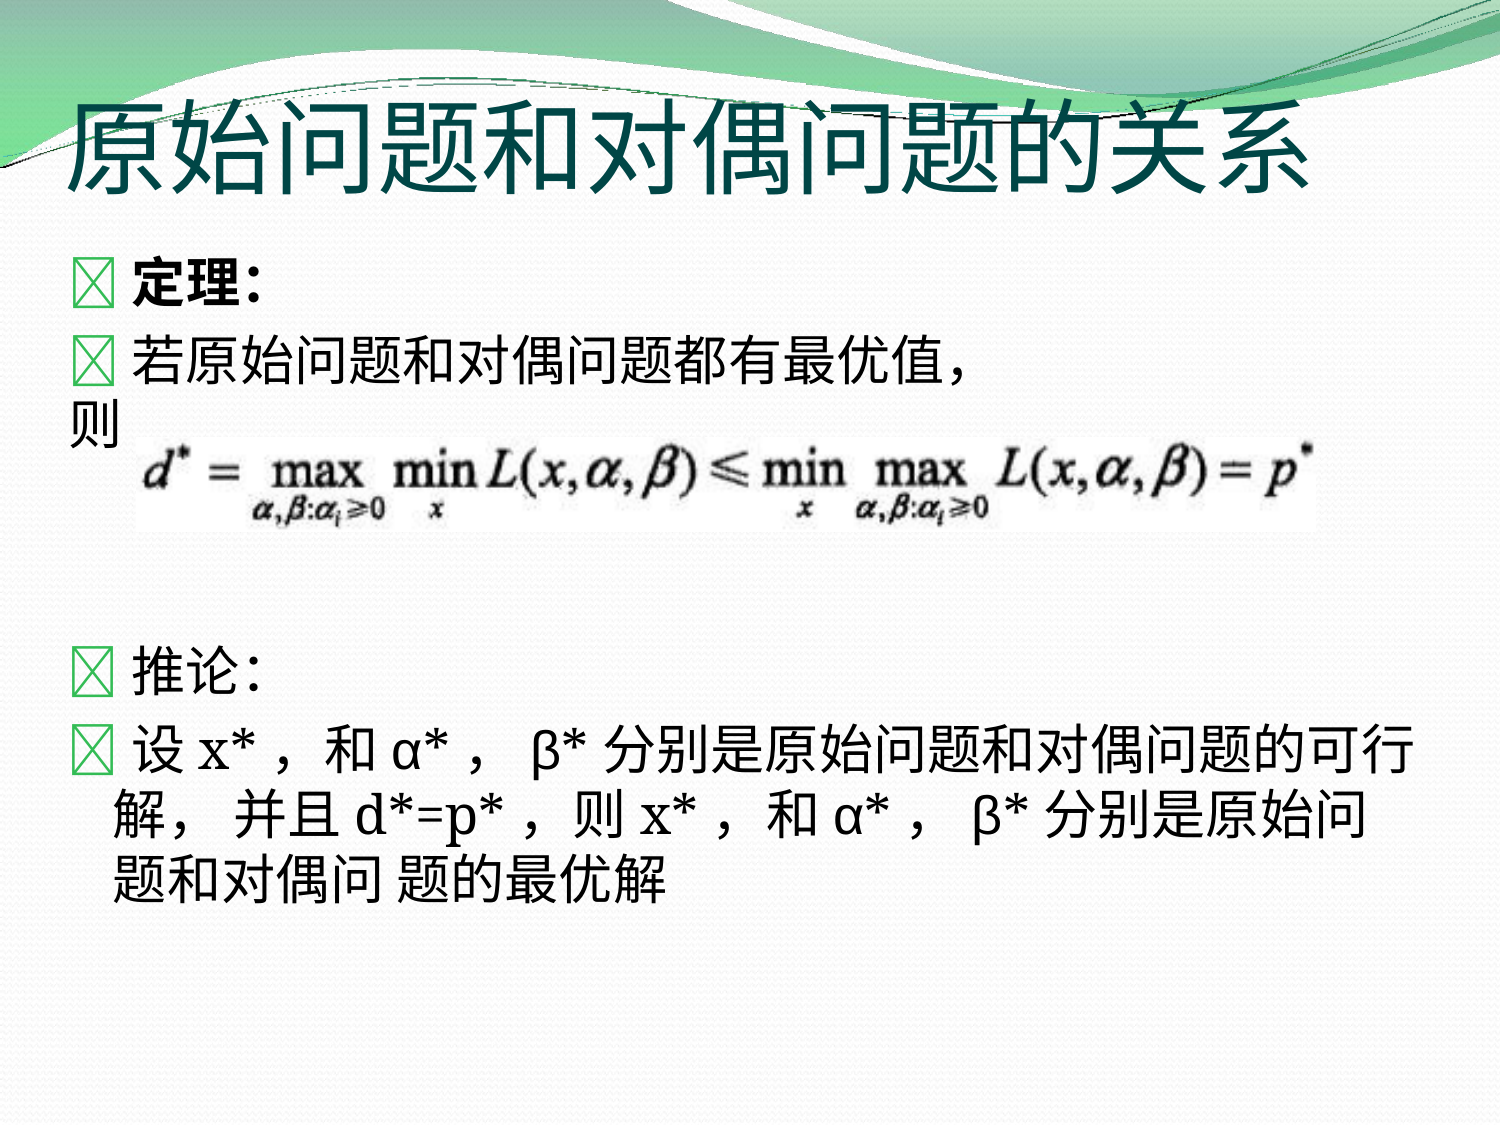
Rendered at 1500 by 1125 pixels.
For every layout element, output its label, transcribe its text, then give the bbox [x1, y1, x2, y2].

picture [0, 0, 1500, 1125]
title 原始问题和对偶问题的关系 [62, 80, 1317, 270]
text_box 定理： 若原始问题和对偶问题都有最优值，则 [65, 233, 1043, 456]
text_box 推论： 设x*，和α*，β*分别是原始问题和对偶问题的可行解， 并且d*=p*，则x*，和α*，β*分别是原始问题和对偶问 题的最优解 [65, 622, 1418, 911]
